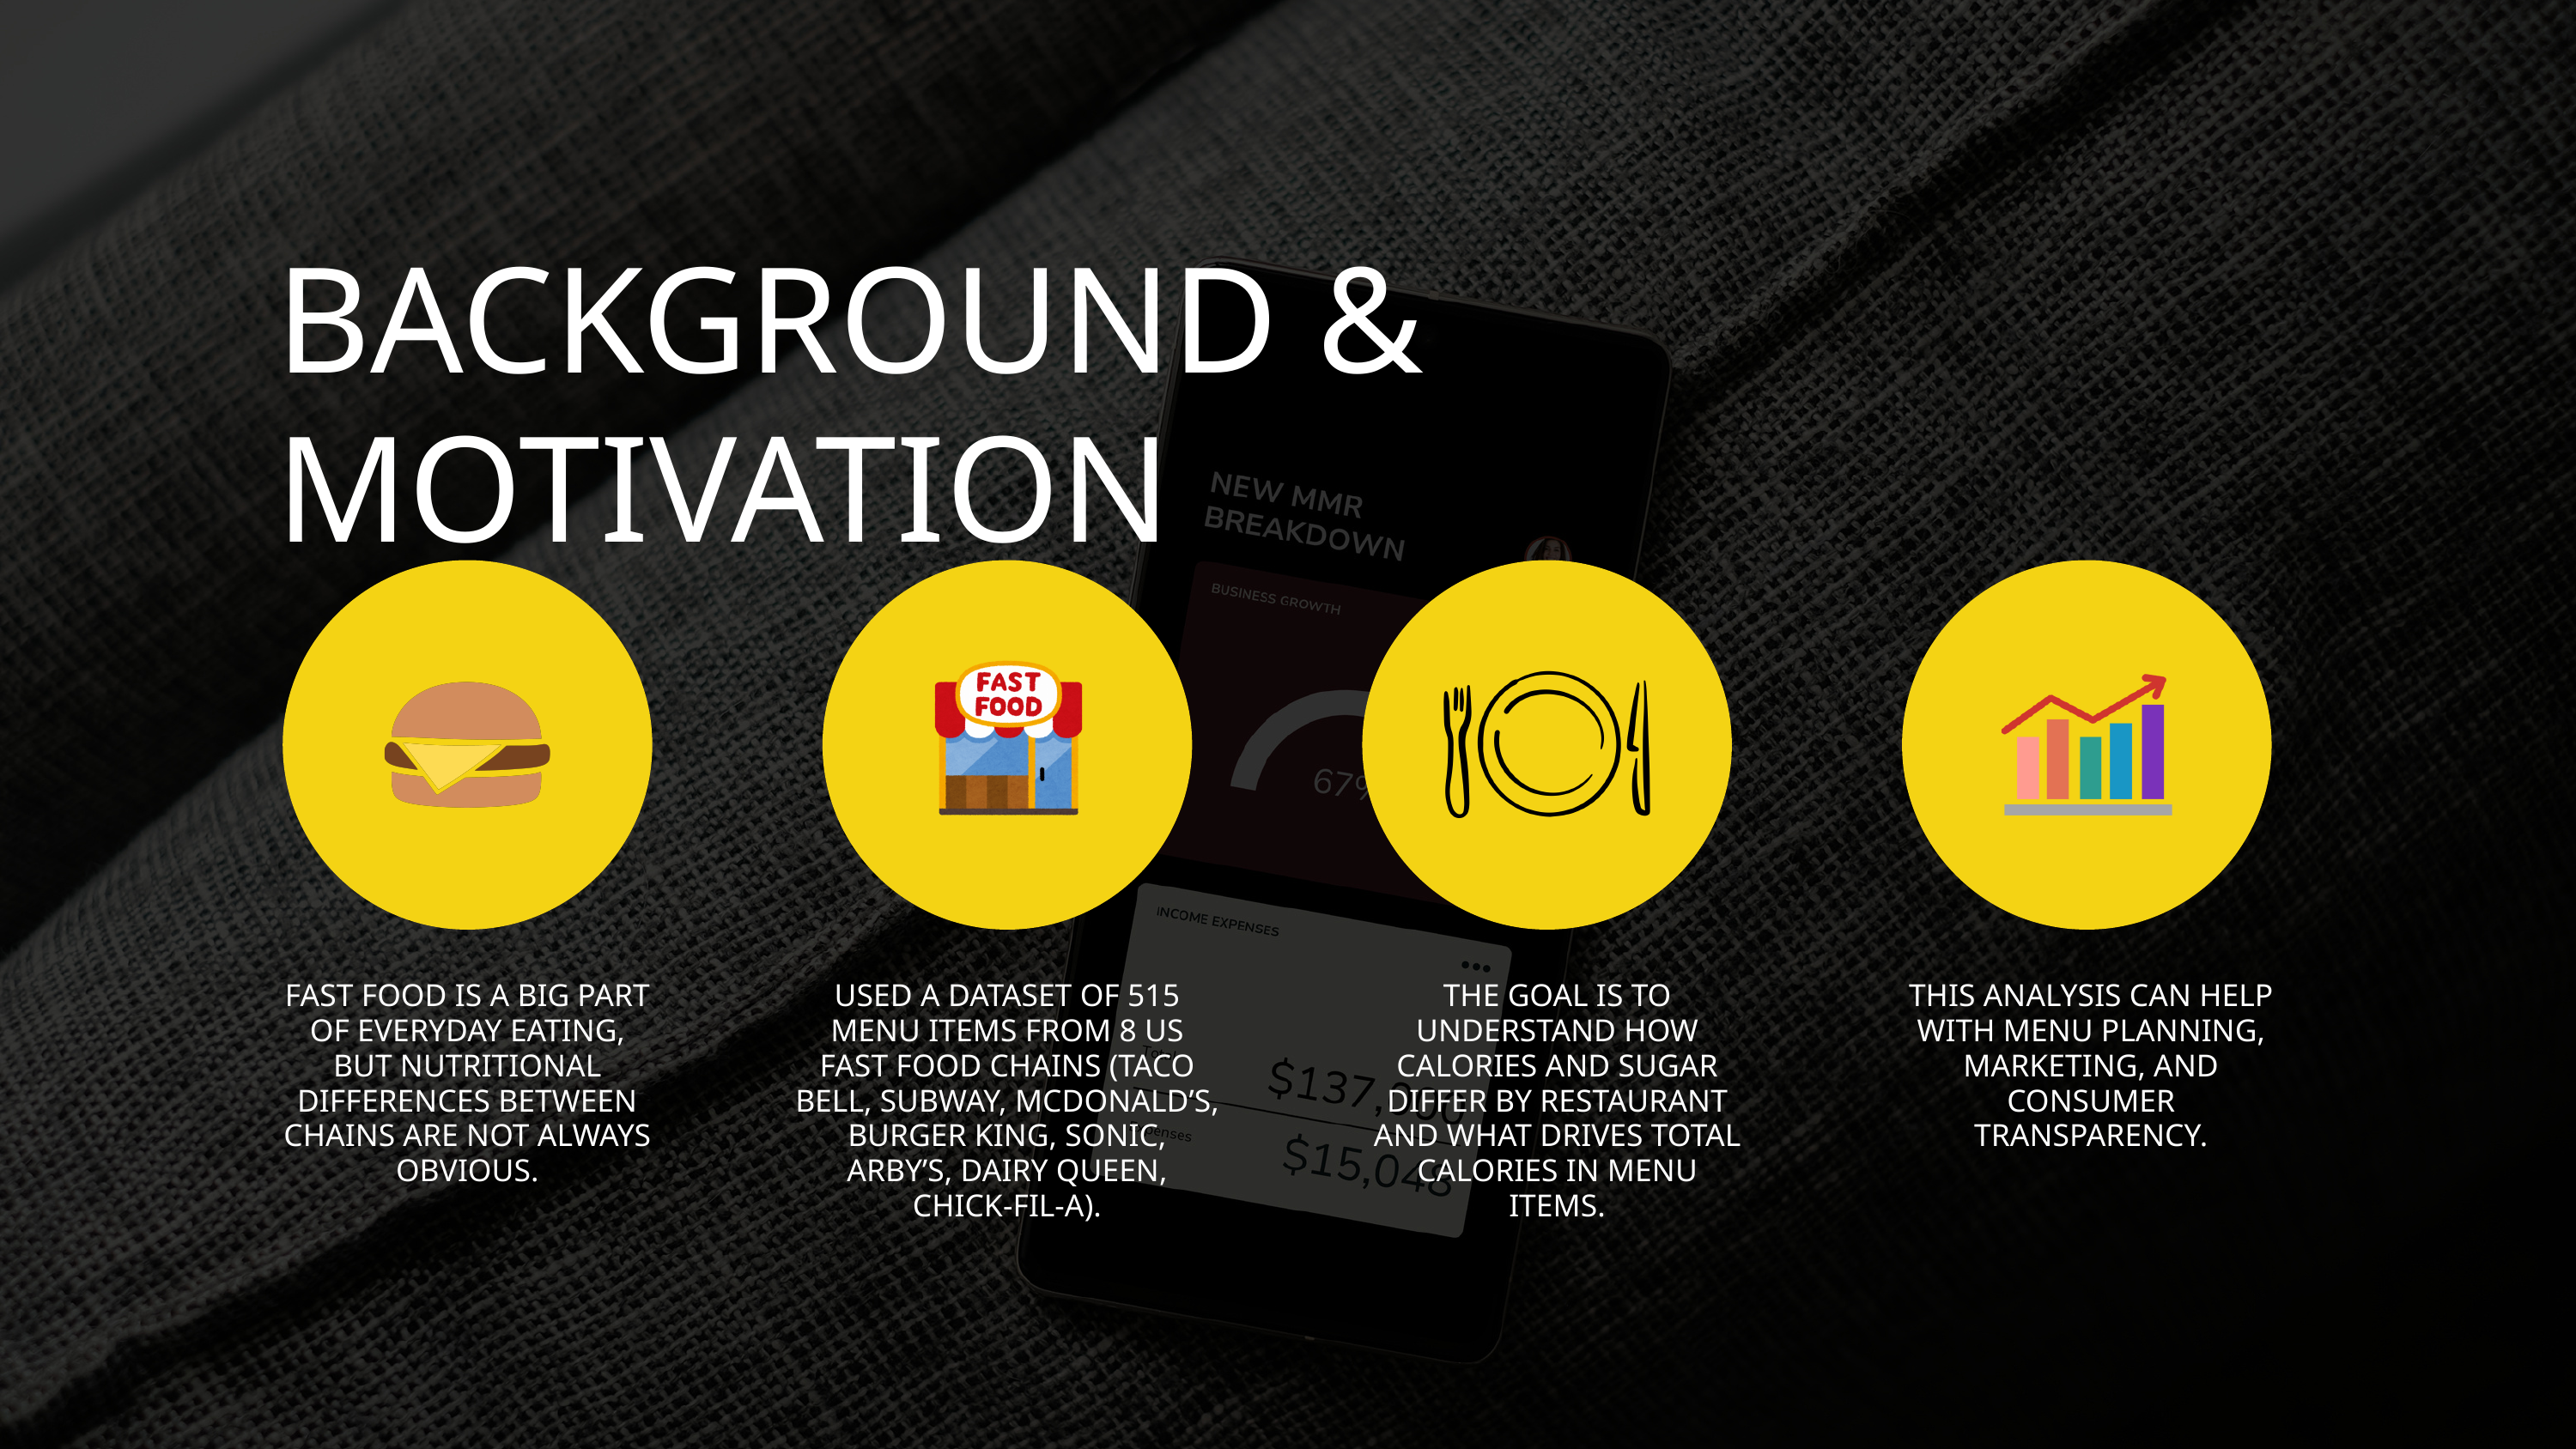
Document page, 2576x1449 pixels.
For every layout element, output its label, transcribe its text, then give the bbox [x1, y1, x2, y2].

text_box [1901, 560, 2272, 931]
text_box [822, 560, 1193, 931]
text_box USED A DATASET OF 515 MENU ITEMS FROM 8 US FAST FOOD CHAINS (TACO BELL, SUBWAY, MCDONALD’S, BURGER KING, SONIC, ARBY’S, DAIRY QUEEN, CHICK-FIL-A). [793, 977, 1222, 1223]
text_box [0, 0, 2576, 1449]
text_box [282, 560, 653, 931]
text_box BACKGROUND & MOTIVATION [276, 233, 1547, 571]
text_box THIS ANALYSIS CAN HELP WITH MENU PLANNING, MARKETING, AND CONSUMER TRANSPARENCY. [1902, 977, 2281, 1223]
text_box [1362, 560, 1733, 931]
text_box FAST FOOD IS A BIG PART OF EVERYDAY EATING, BUT NUTRITIONAL DIFFERENCES BETWEEN CHAINS ARE NOT ALWAYS OBVIOUS. [278, 977, 656, 1188]
text_box THE GOAL IS TO UNDERSTAND HOW CALORIES AND SUGAR DIFFER BY RESTAURANT AND WHAT DRIVES TOTAL CALORIES IN MENU ITEMS. [1369, 977, 1747, 1223]
